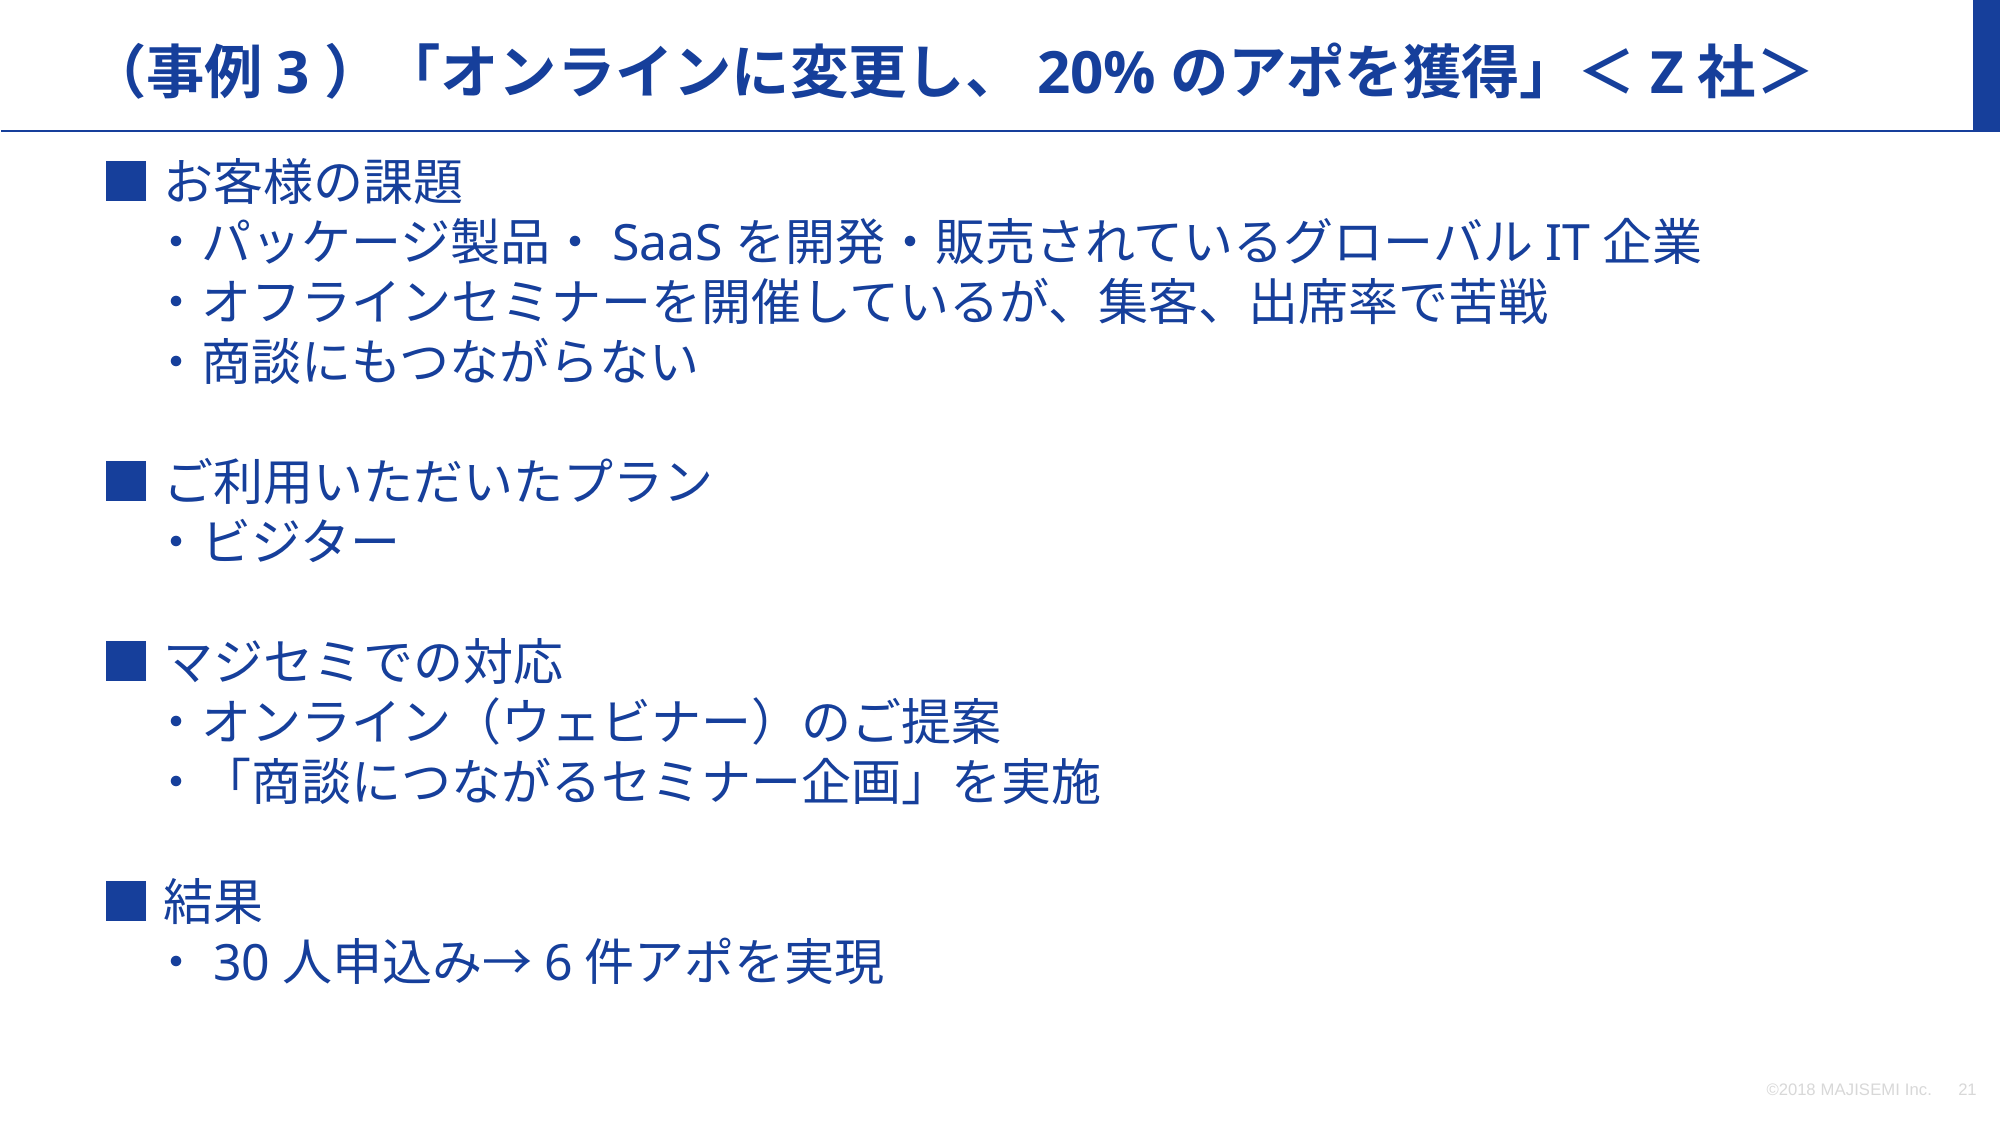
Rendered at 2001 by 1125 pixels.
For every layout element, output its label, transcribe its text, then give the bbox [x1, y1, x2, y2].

text_box ■お客様の課題 ・パッケージ製品・SaaSを開発・販売されているグローバルIT企業 ・オフラインセミナーを開催しているが、集客、出席率で苦戦 ・商談にもつながらない ■ご利用いただいたプラン ・ビジター ■マジセミでの対応 ・オンライン（ウェビナー）のご提案 ・「商談につながるセミナー企画」を実施 ■結果 ・30人申込み→6件アポを実現 [86, 143, 1938, 999]
text_box ‹#› [1928, 1058, 1992, 1119]
text_box （事例3）「オンラインに変更し、20%のアポを獲得」＜Z社＞ [73, 17, 1938, 113]
text_box ©2018 MAJISEMI Inc. [1667, 1058, 1928, 1119]
text_box [1973, 0, 2000, 130]
